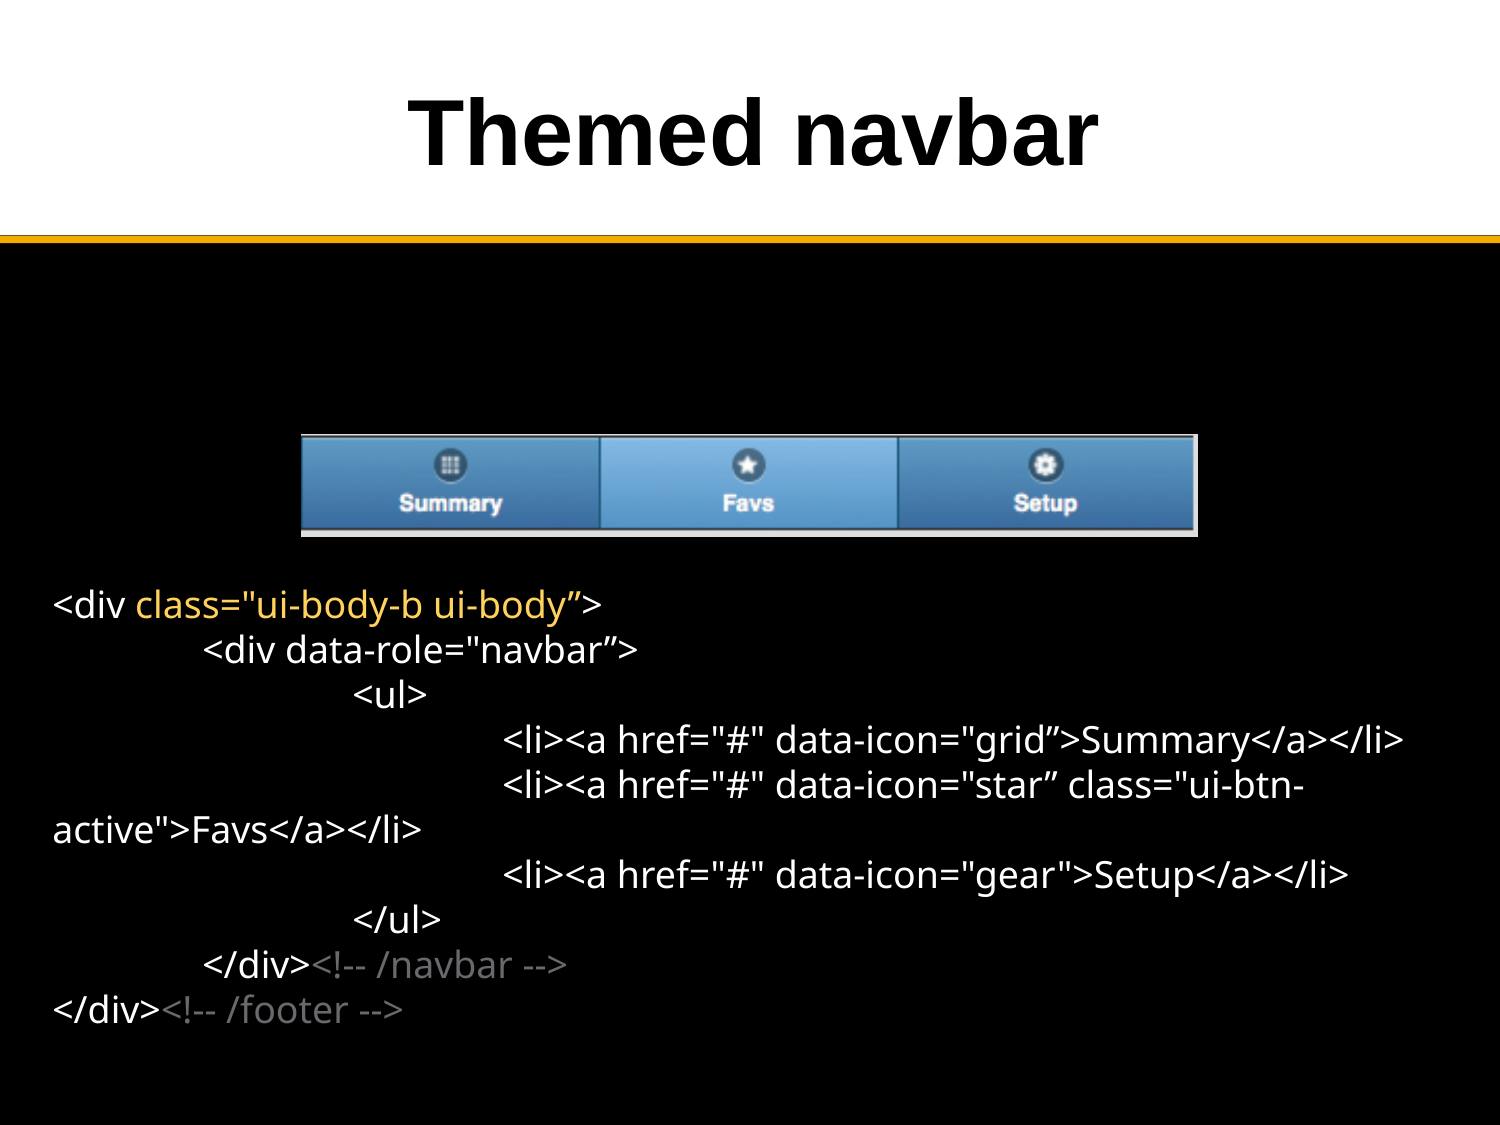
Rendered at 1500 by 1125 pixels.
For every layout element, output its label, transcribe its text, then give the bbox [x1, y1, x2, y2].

text_box <div class="ui-body-b ui-body”> <div data-role="navbar”> <ul> <li><a href="#" data-icon="grid”>Summary</a></li> <li><a href="#" data-icon="star” class="ui-btn-active">Favs</a></li> <li><a href="#" data-icon="gear">Setup</a></li> </ul> </div><!-- /navbar --> </div><!-- /footer --> [37, 573, 1463, 1039]
title Themed navbar [75, 25, 1425, 231]
picture [301, 434, 1198, 537]
